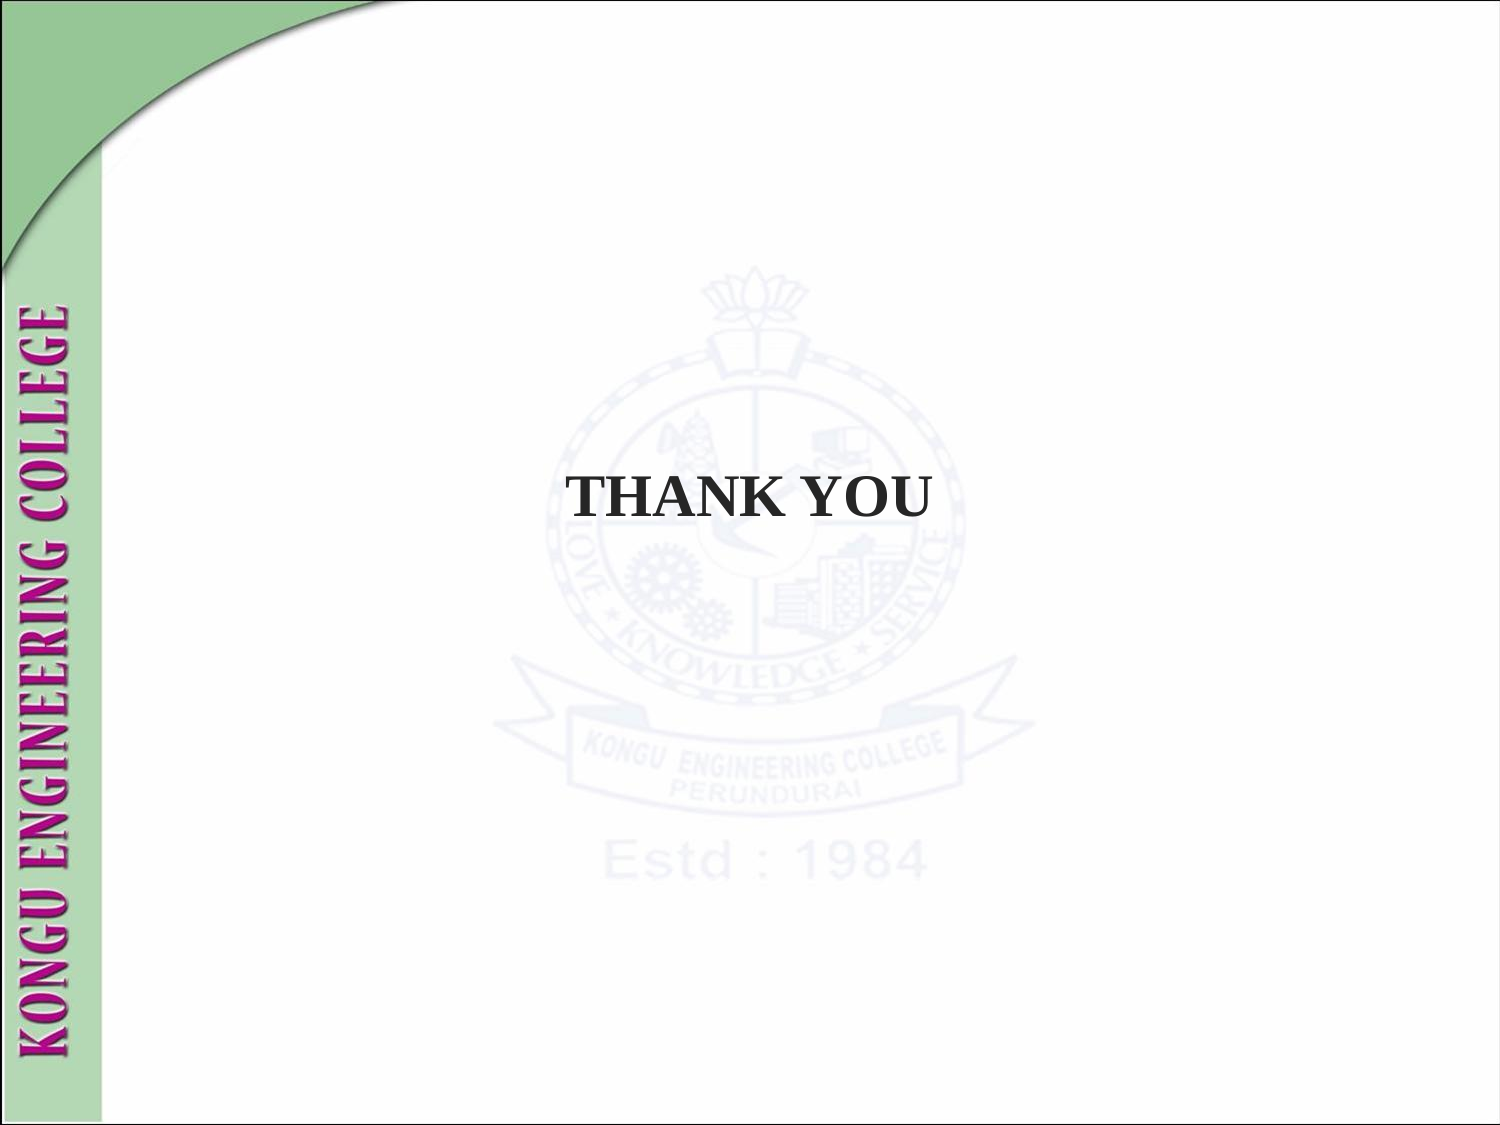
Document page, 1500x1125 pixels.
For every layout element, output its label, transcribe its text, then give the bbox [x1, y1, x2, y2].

picture [0, 0, 1500, 1125]
title THANK YOU [74, 115, 1426, 800]
